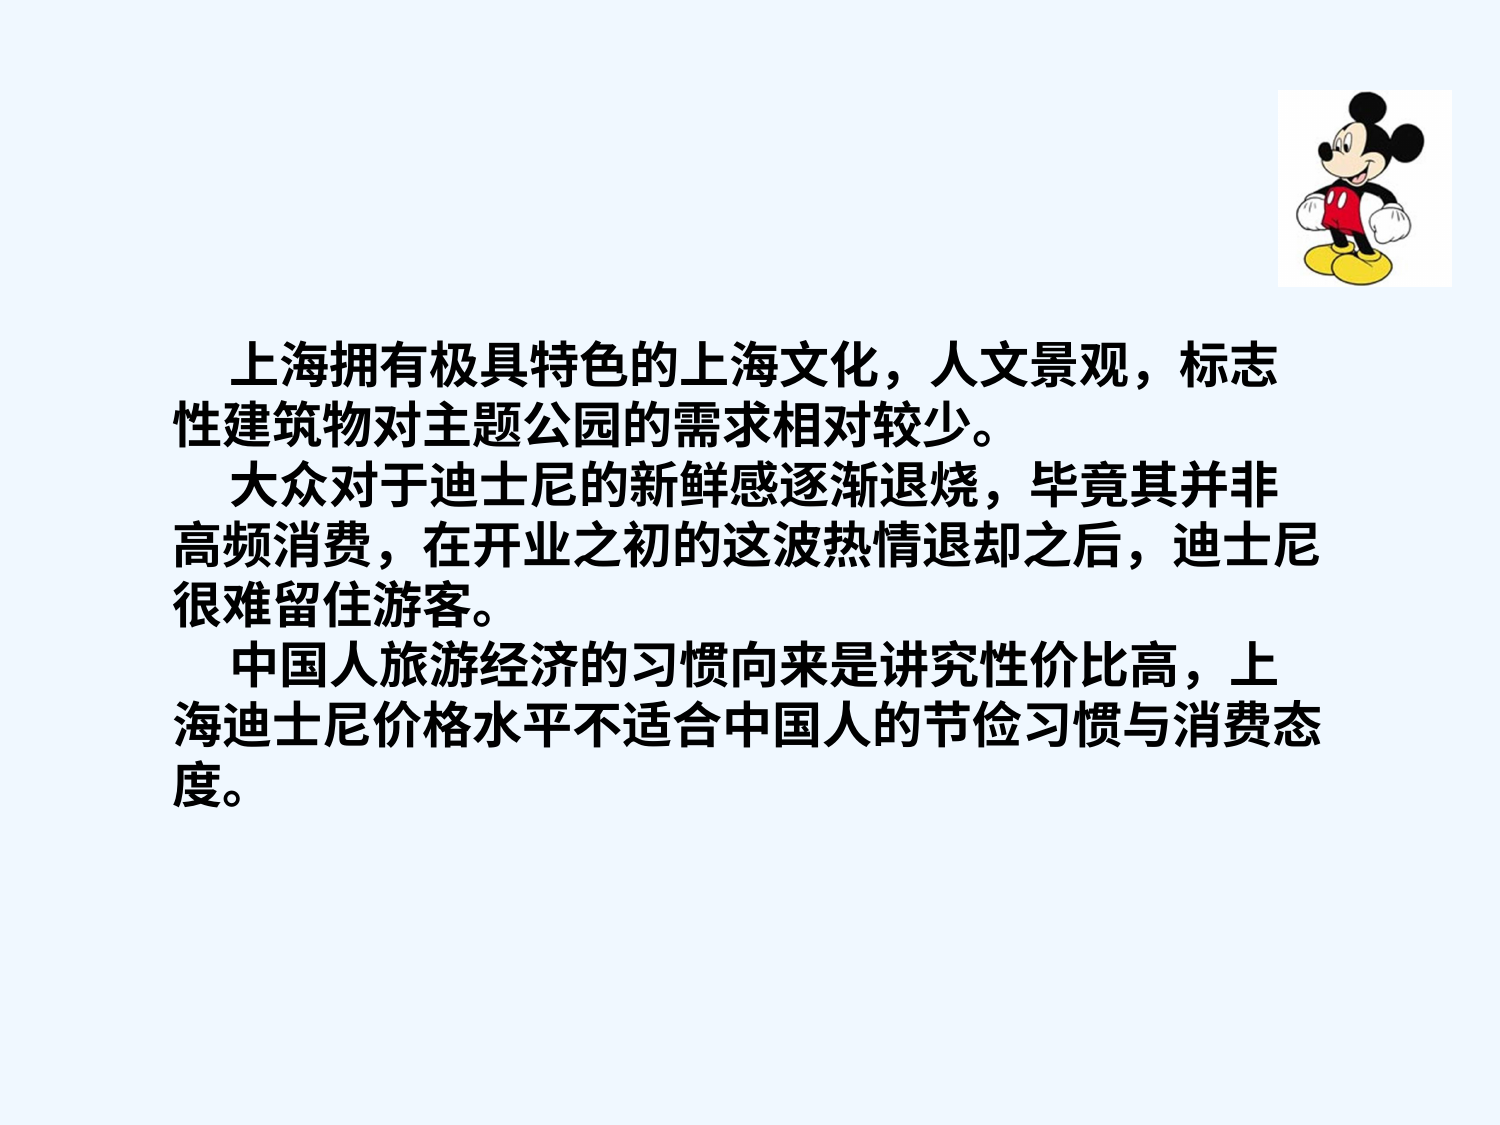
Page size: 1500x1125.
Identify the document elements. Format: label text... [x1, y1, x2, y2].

list [124, 112, 1363, 751]
text_box 上海拥有极具特色的上海文化，人文景观，标志性建筑物对主题公园的需求相对较少。 大众对于迪士尼的新鲜感逐渐退烧，毕竟其并非高频消费，在开业之初的这波热情退却之后，迪士尼很难留住游客。 中国人旅游经济的习惯向来是讲究性价比高，上海迪士尼价格水平不适合中国人的节俭习惯与消费态度。 [157, 326, 1343, 826]
picture [1277, 89, 1452, 287]
